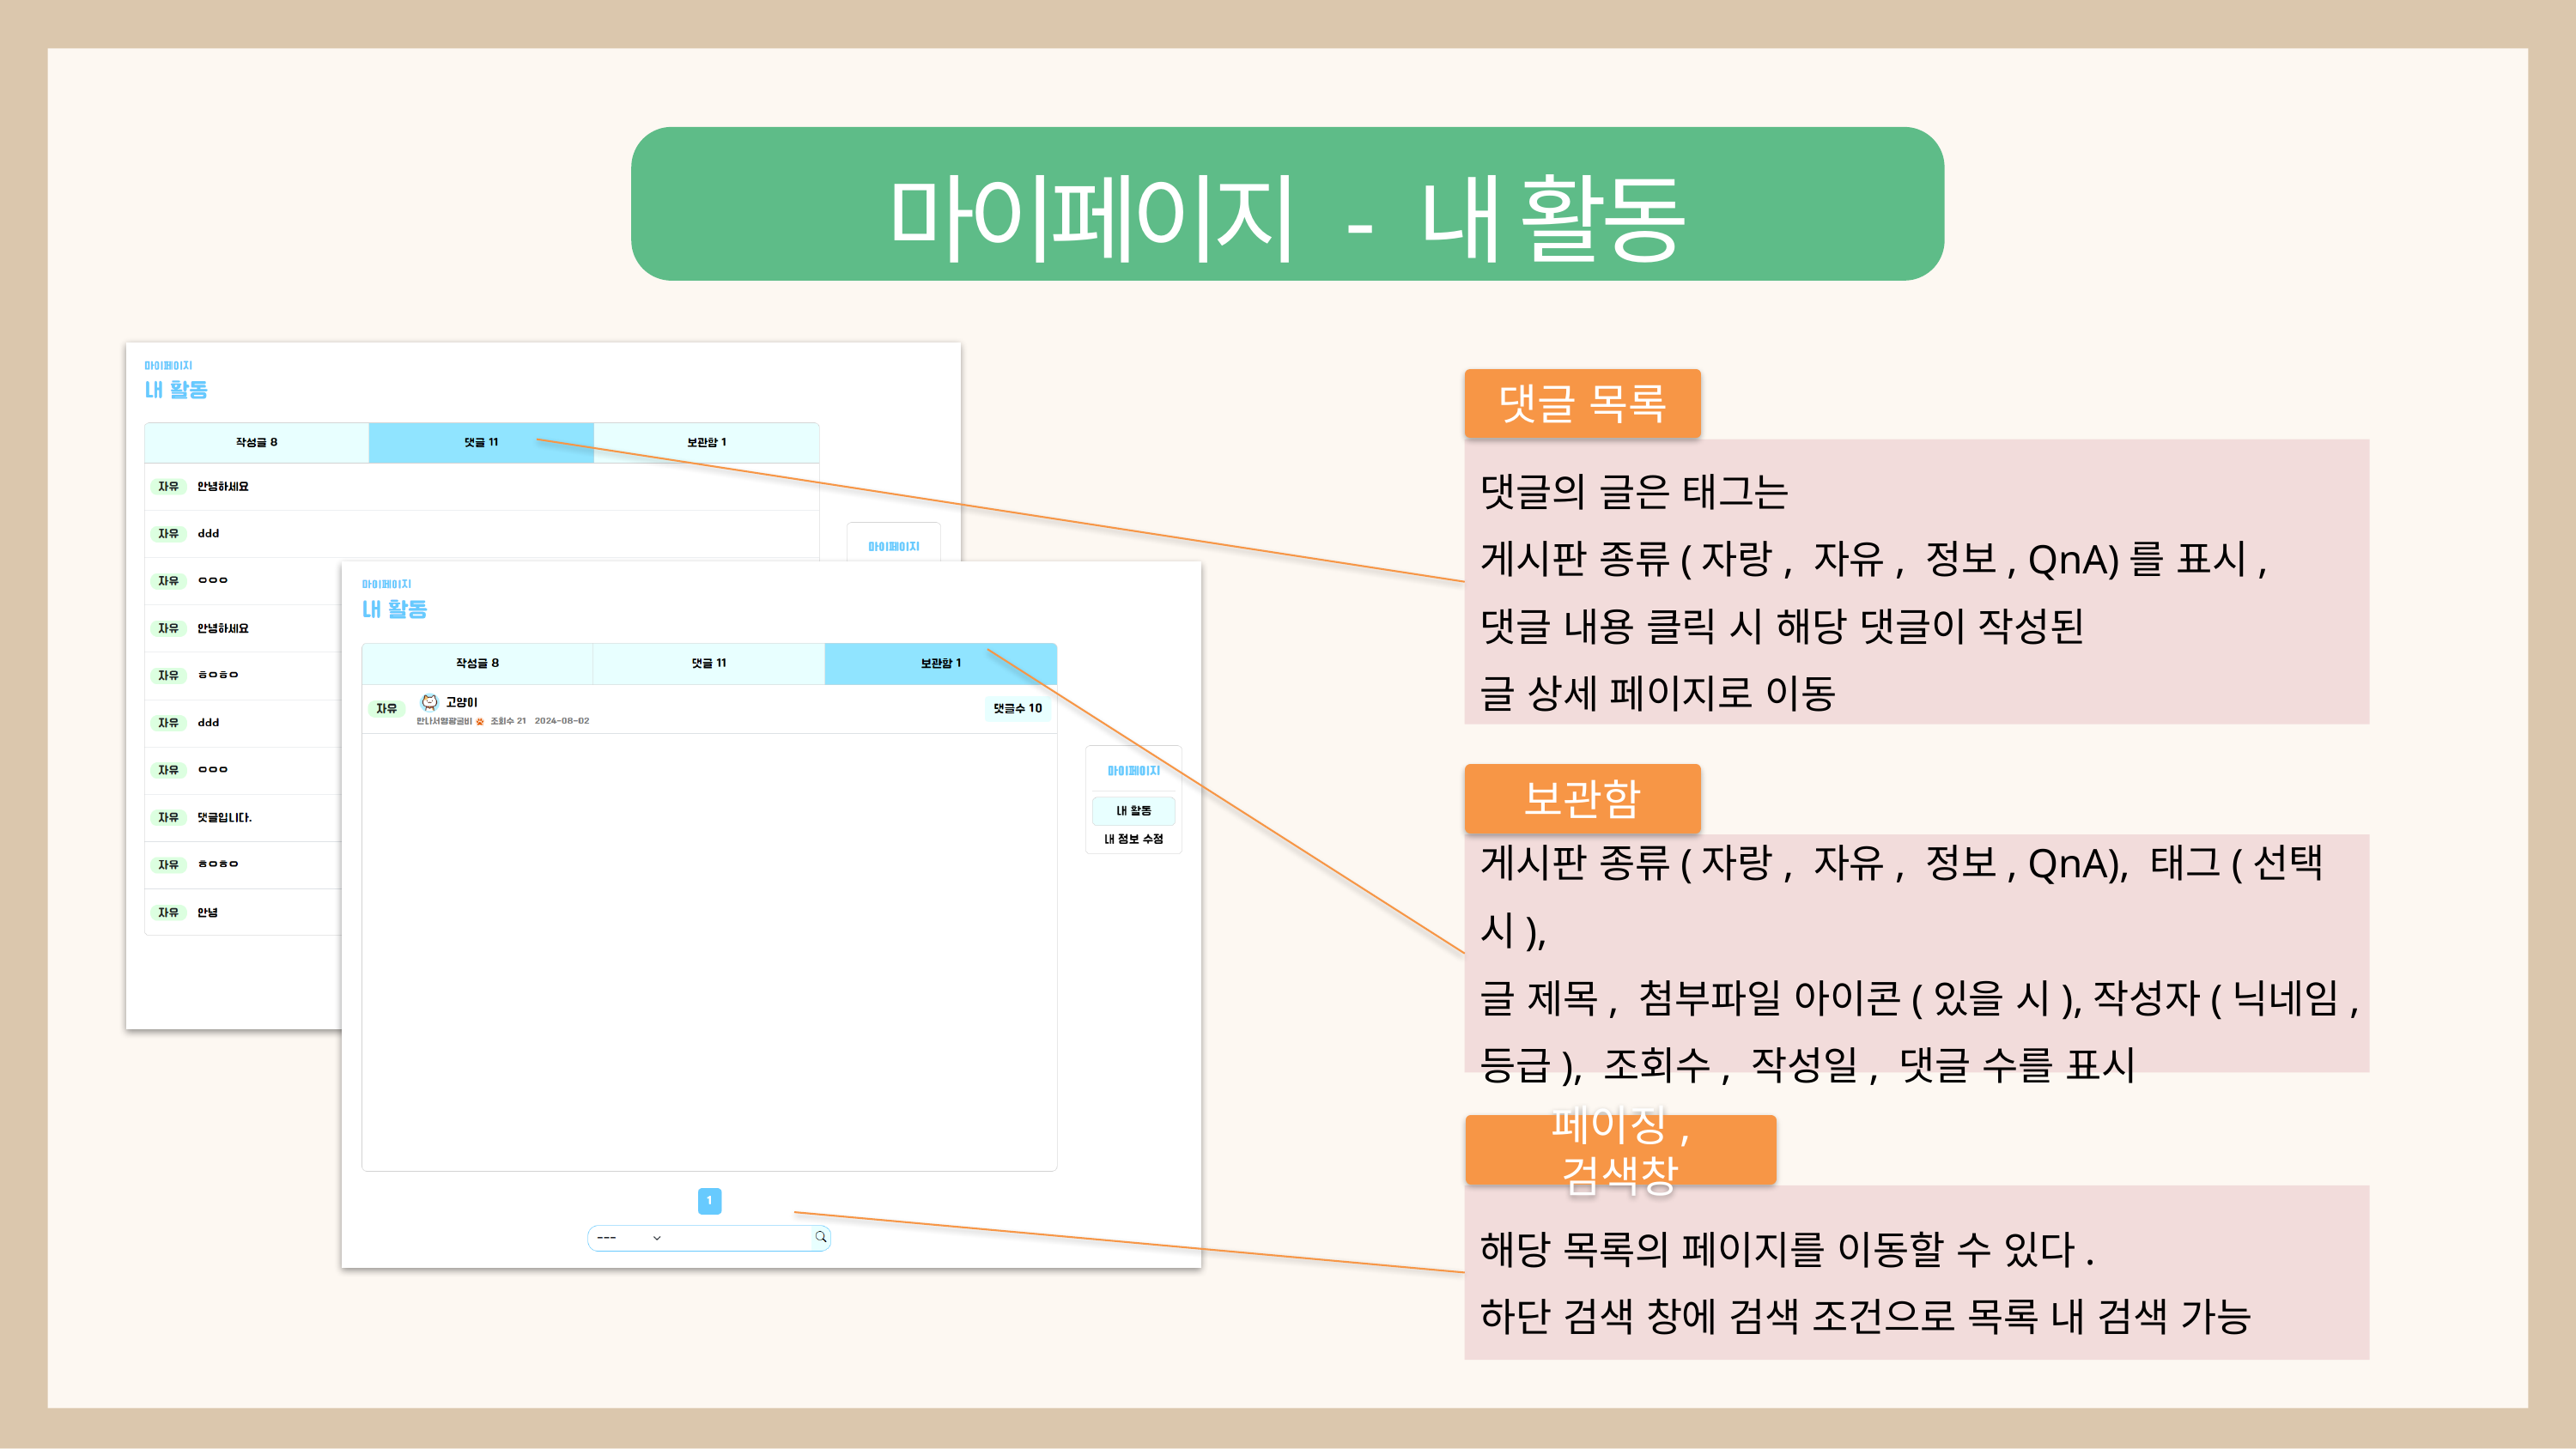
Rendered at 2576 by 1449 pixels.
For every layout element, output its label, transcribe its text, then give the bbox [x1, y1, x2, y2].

picture [138, 355, 1189, 1256]
text_box 마이페이지 - 내 활동 [629, 124, 1947, 282]
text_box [793, 1119, 2370, 1361]
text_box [536, 373, 2370, 724]
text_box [987, 648, 2370, 1073]
